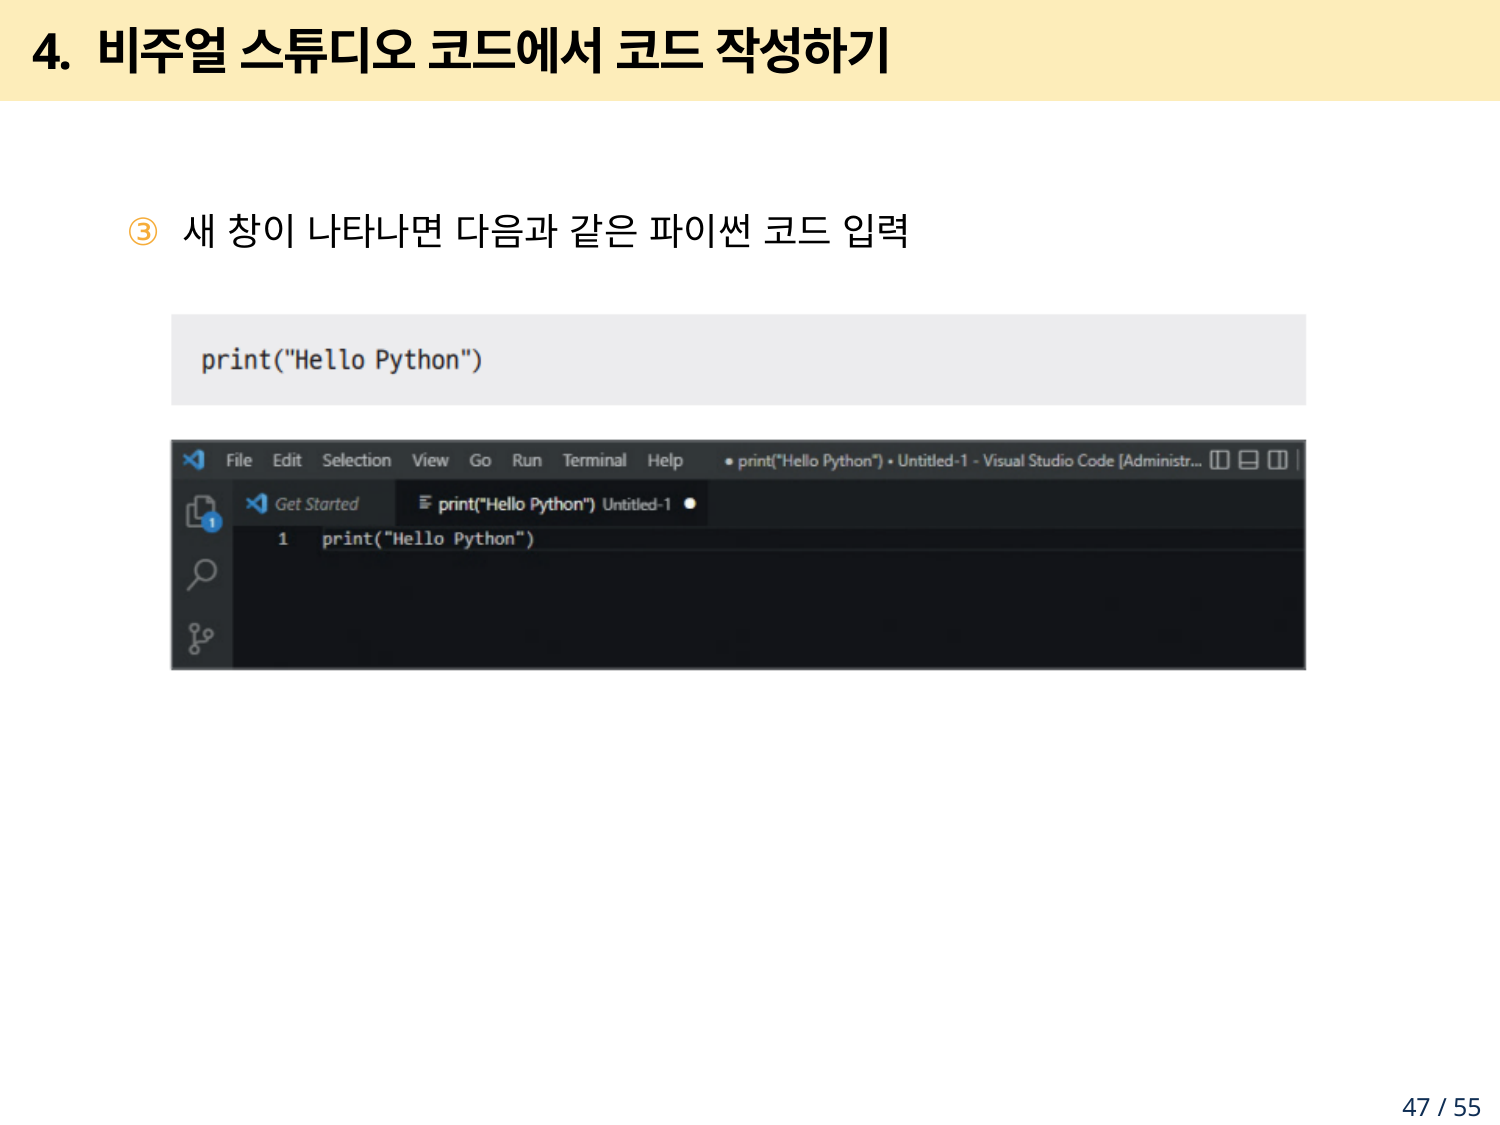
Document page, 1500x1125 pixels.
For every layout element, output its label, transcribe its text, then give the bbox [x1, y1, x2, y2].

list 새 창이 나타나면 다음과 같은 파이썬 코드 입력 [53, 125, 1425, 1005]
picture [155, 302, 1322, 683]
title 4. 비주얼 스튜디오 코드에서 코드 작성하기 [17, 10, 1295, 89]
